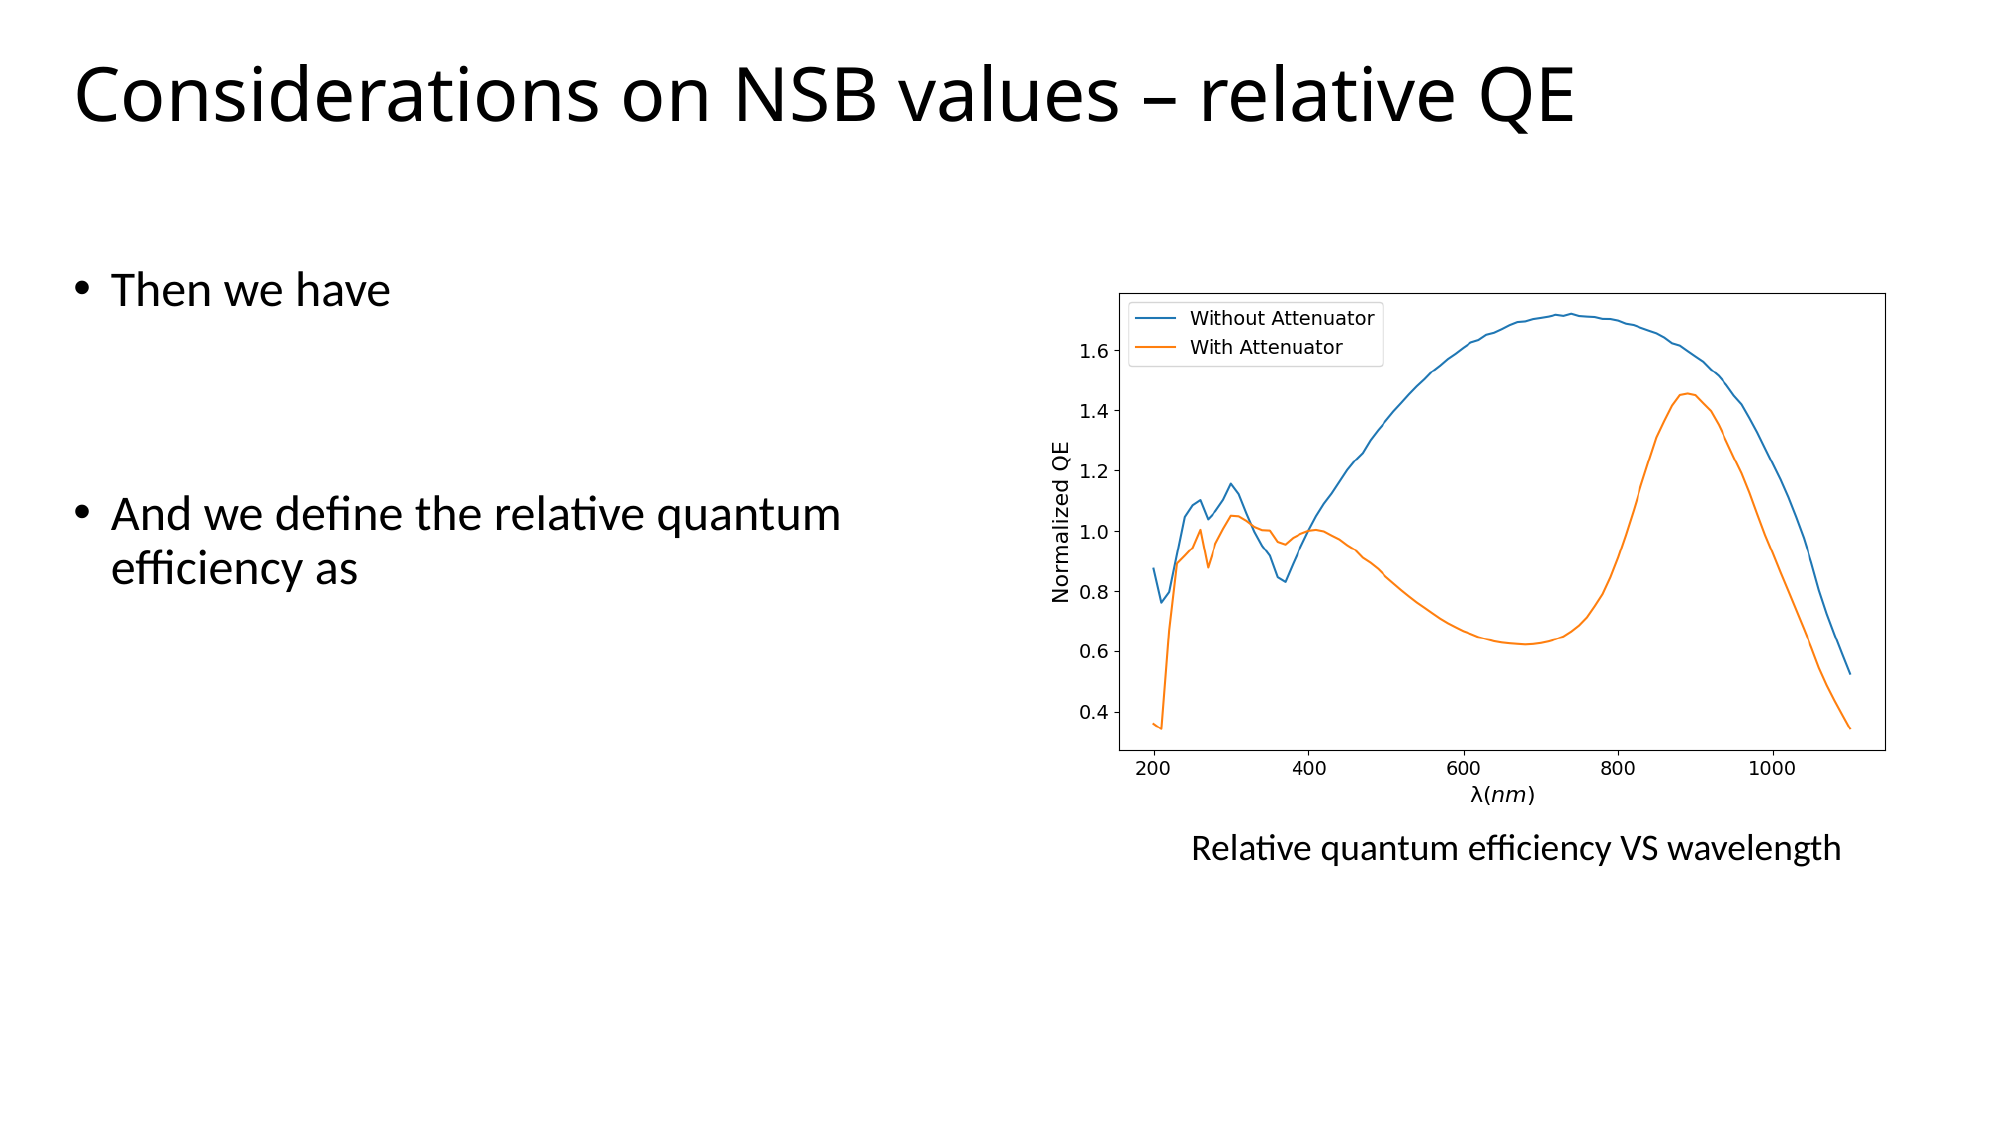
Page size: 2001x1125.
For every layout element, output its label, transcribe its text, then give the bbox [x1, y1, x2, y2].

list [1043, 283, 1894, 816]
text_box Relative quantum efficiency VS wavelength [1176, 816, 1858, 876]
title Considerations on NSB values – relative QE [58, 26, 1863, 169]
